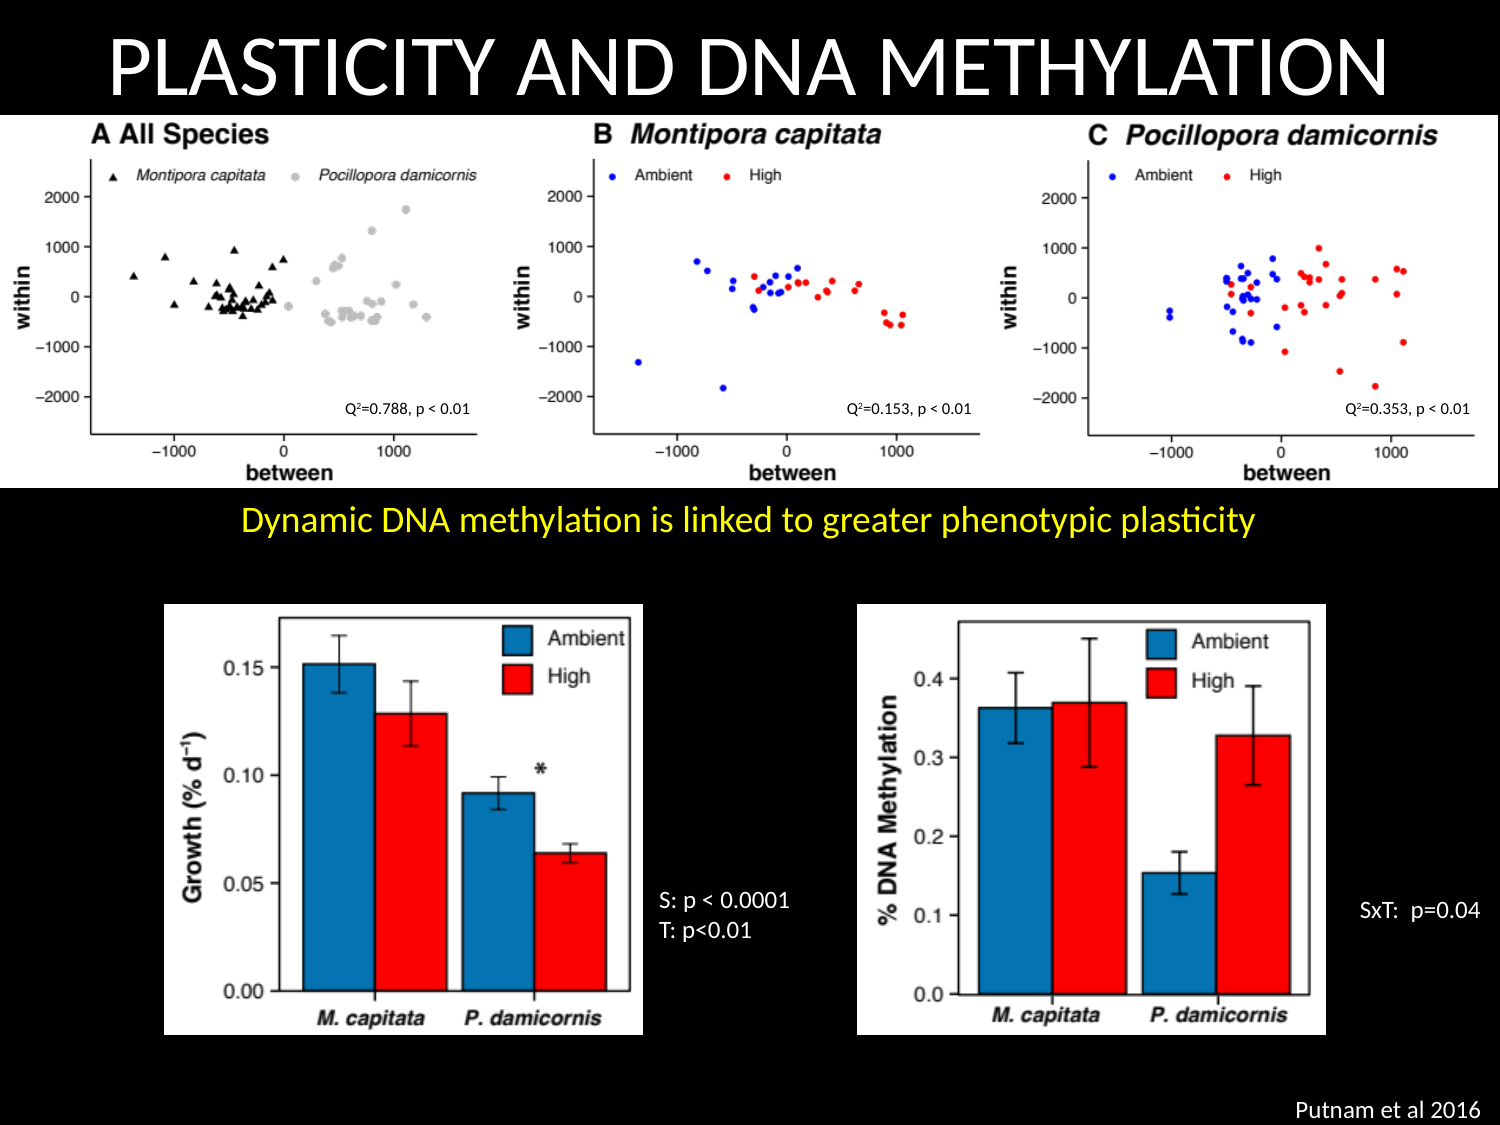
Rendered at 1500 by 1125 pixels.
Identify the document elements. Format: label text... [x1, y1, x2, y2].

text_box Dynamic DNA methylation is linked to greater phenotypic plasticity [0, 494, 1500, 548]
text_box Putnam et al 2016 [1280, 1086, 1497, 1125]
picture [857, 603, 1327, 1036]
text_box SxT: p=0.04 [1344, 886, 1496, 931]
text_box S: p < 0.0001 T: p<0.01 [648, 876, 806, 951]
title PLASTICITY AND DNA METHYLATION [0, 0, 1500, 114]
picture [0, 114, 1498, 489]
picture [163, 603, 644, 1036]
